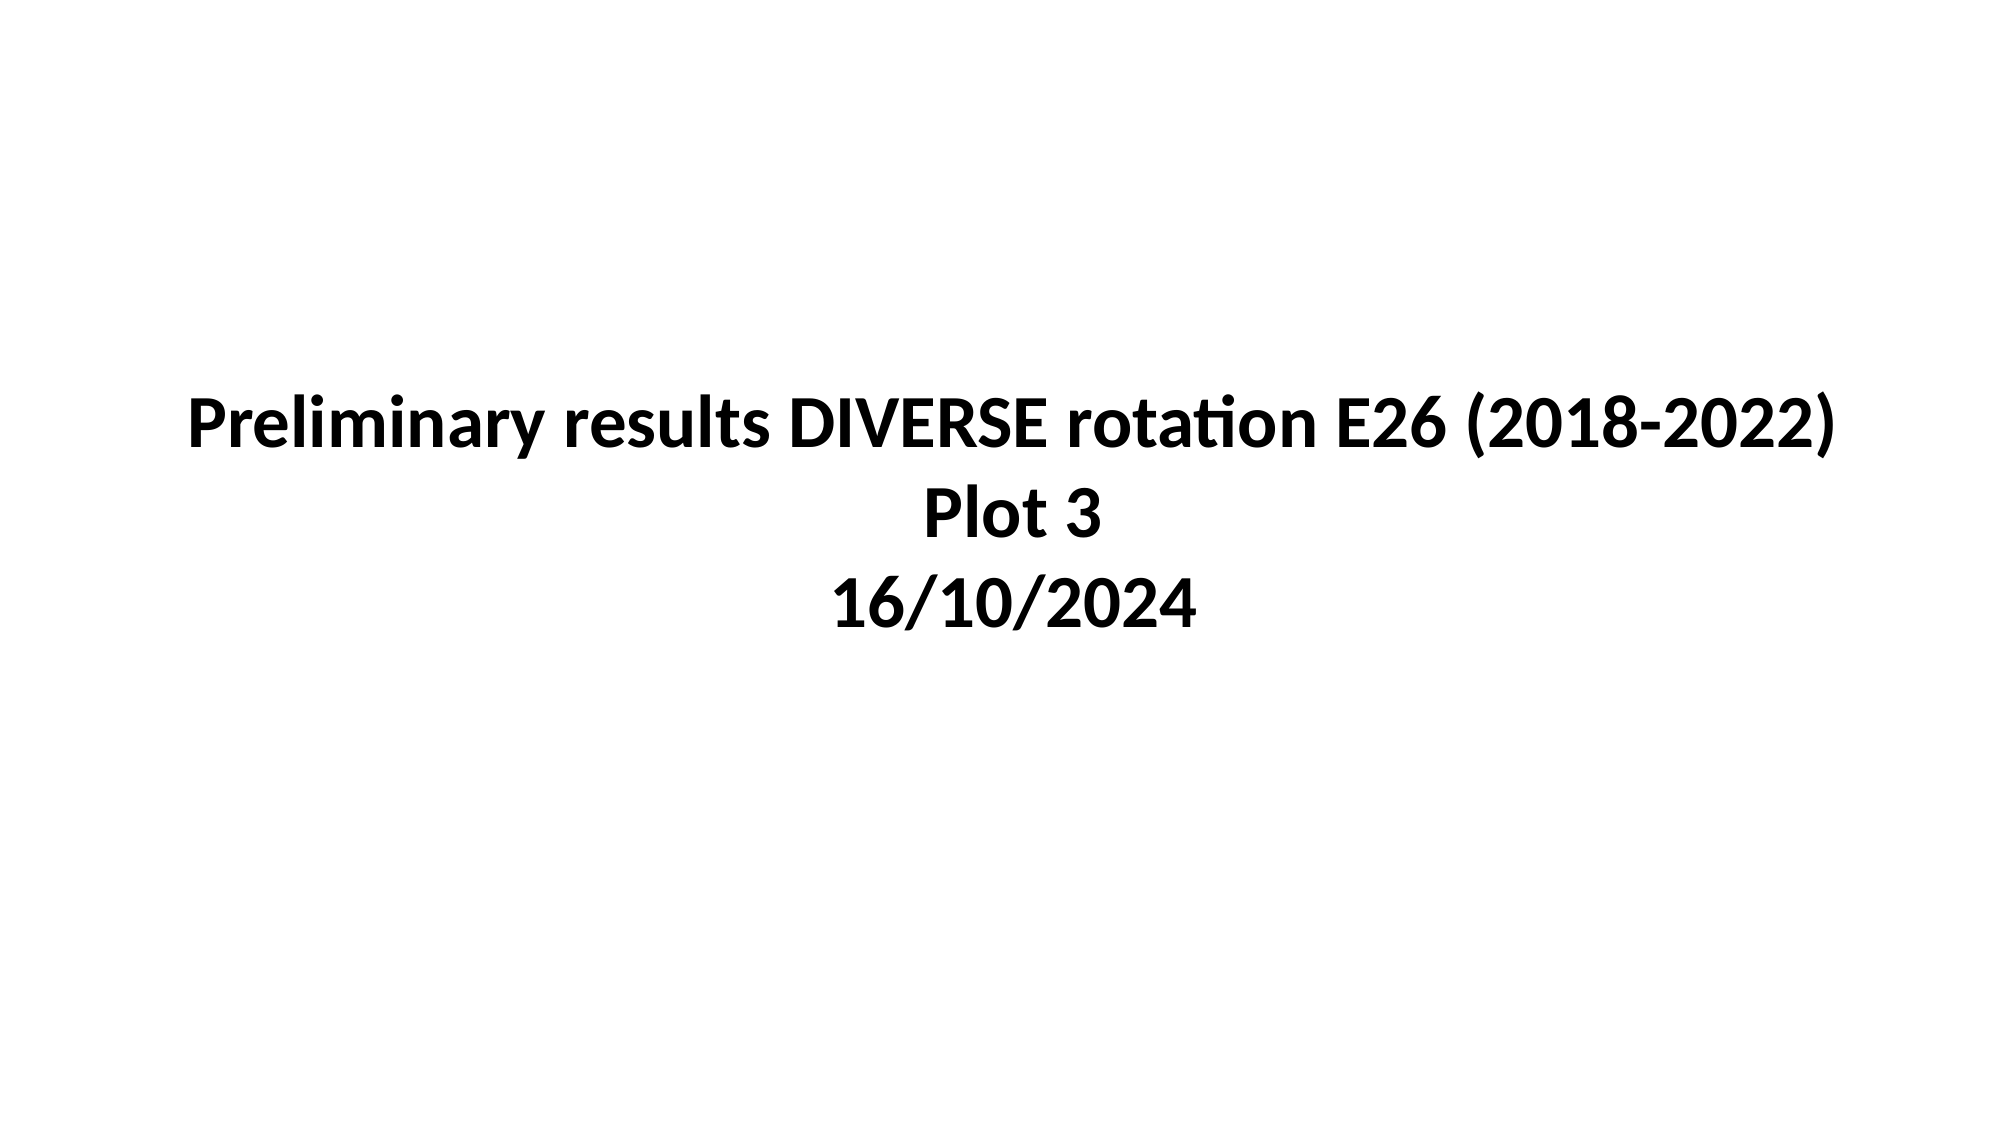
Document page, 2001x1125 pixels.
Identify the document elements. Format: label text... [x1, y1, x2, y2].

text_box Preliminary results DIVERSE rotation E26 (2018-2022) Plot 3 16/10/2024 [26, 365, 2000, 651]
